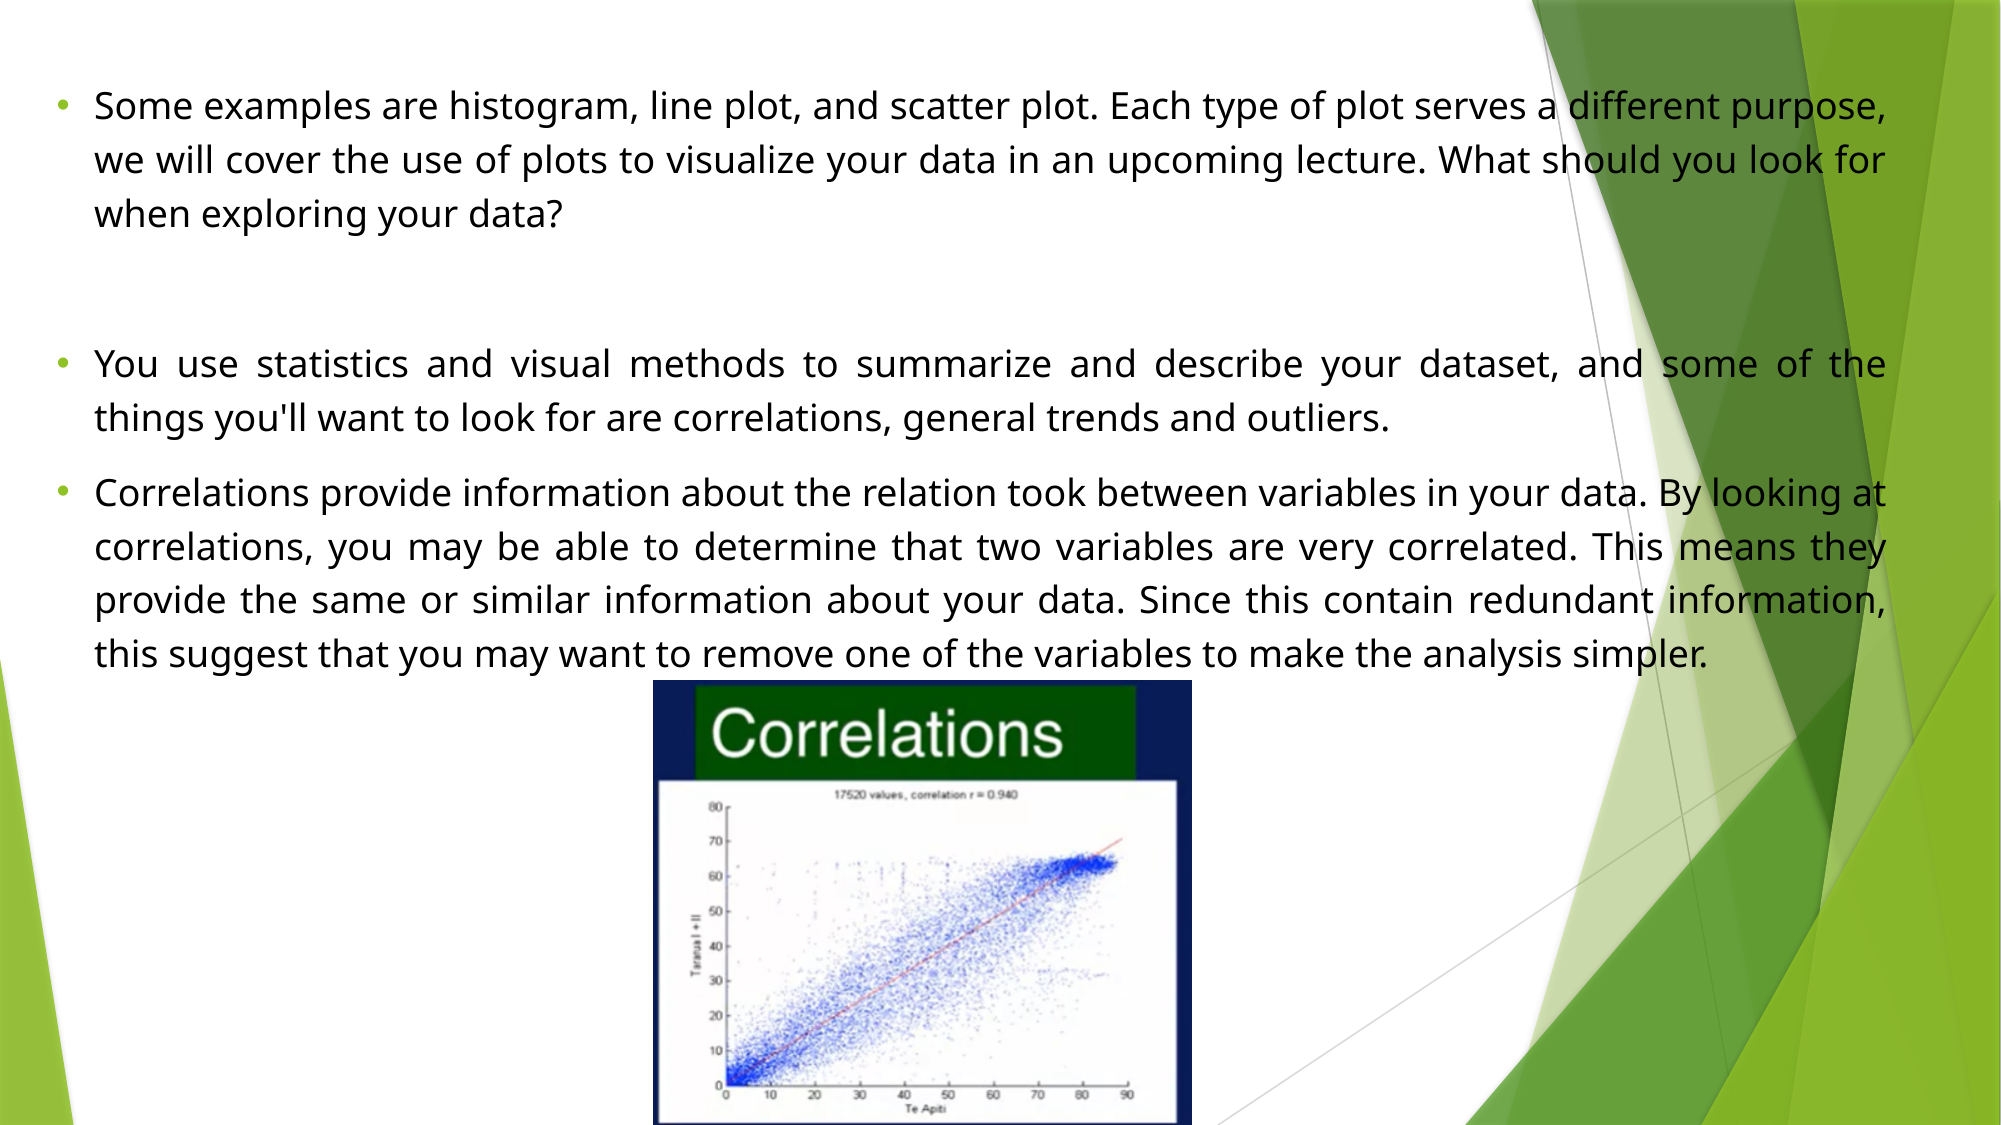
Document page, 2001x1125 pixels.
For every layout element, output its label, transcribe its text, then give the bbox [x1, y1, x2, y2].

text_box Some examples are histogram, line plot, and scatter plot. Each type of plot serves a different purpose, we will cover the use of plots to visualize your data in an upcoming lecture. What should you look for when exploring your data? You use statistics and visual methods to summarize and describe your dataset, and some of the things you'll want to look for are correlations, general trends and outliers. Correlations provide information about the relation took between variables in your data. By looking at correlations, you may be able to determine that two variables are very correlated. This means they provide the same or similar information about your data. Since this contain redundant information, this suggest that you may want to remove one of the variables to make the analysis simpler. [41, 65, 1904, 833]
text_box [652, 680, 1193, 1125]
